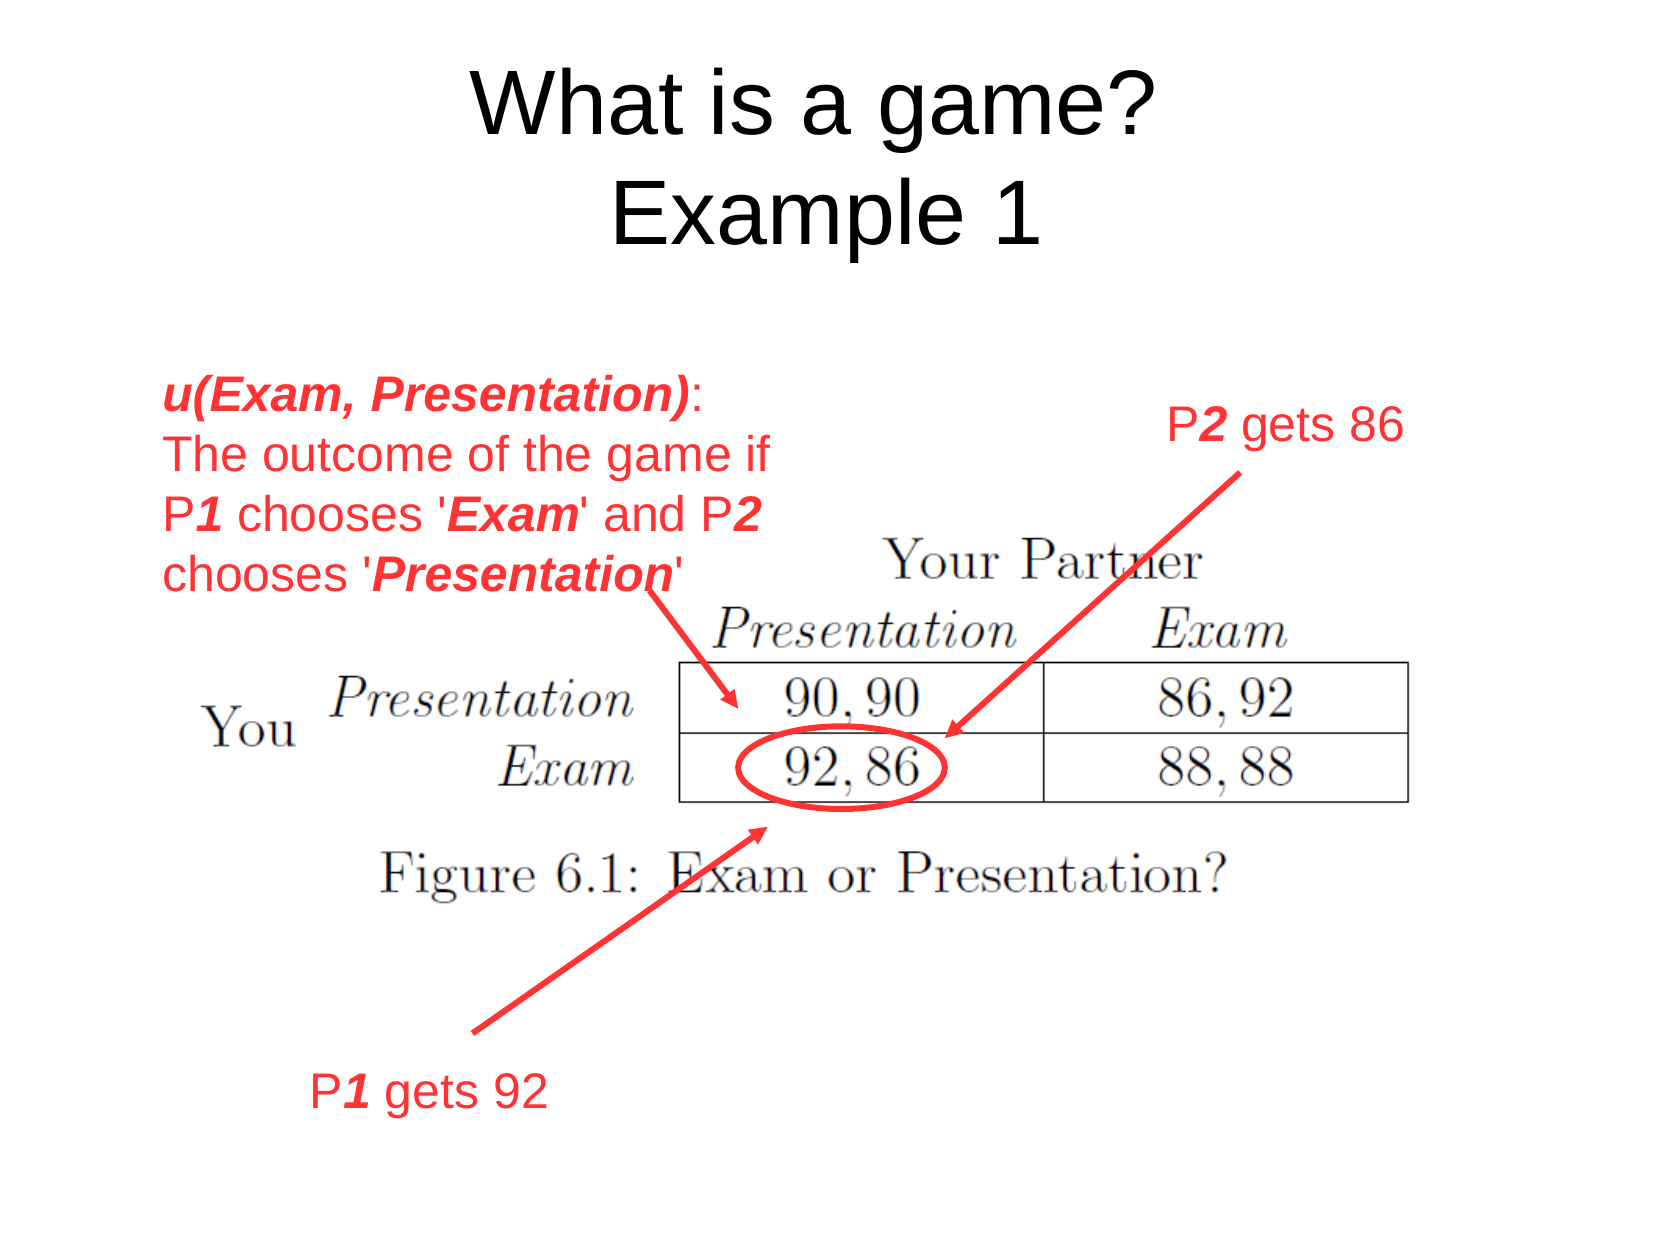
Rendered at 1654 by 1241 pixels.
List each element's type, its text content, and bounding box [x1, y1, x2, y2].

text_box u(Exam, Presentation): The outcome of the game if P1 chooses 'Exam' and P2 chooses 'Presentation' [147, 354, 798, 597]
picture [176, 488, 1442, 916]
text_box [944, 472, 1241, 739]
text_box What is a game? Example 1 [82, 49, 1571, 257]
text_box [472, 826, 768, 1034]
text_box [649, 590, 739, 709]
text_box P1 gets 92 [295, 1051, 591, 1124]
text_box P2 gets 86 [1151, 383, 1447, 456]
